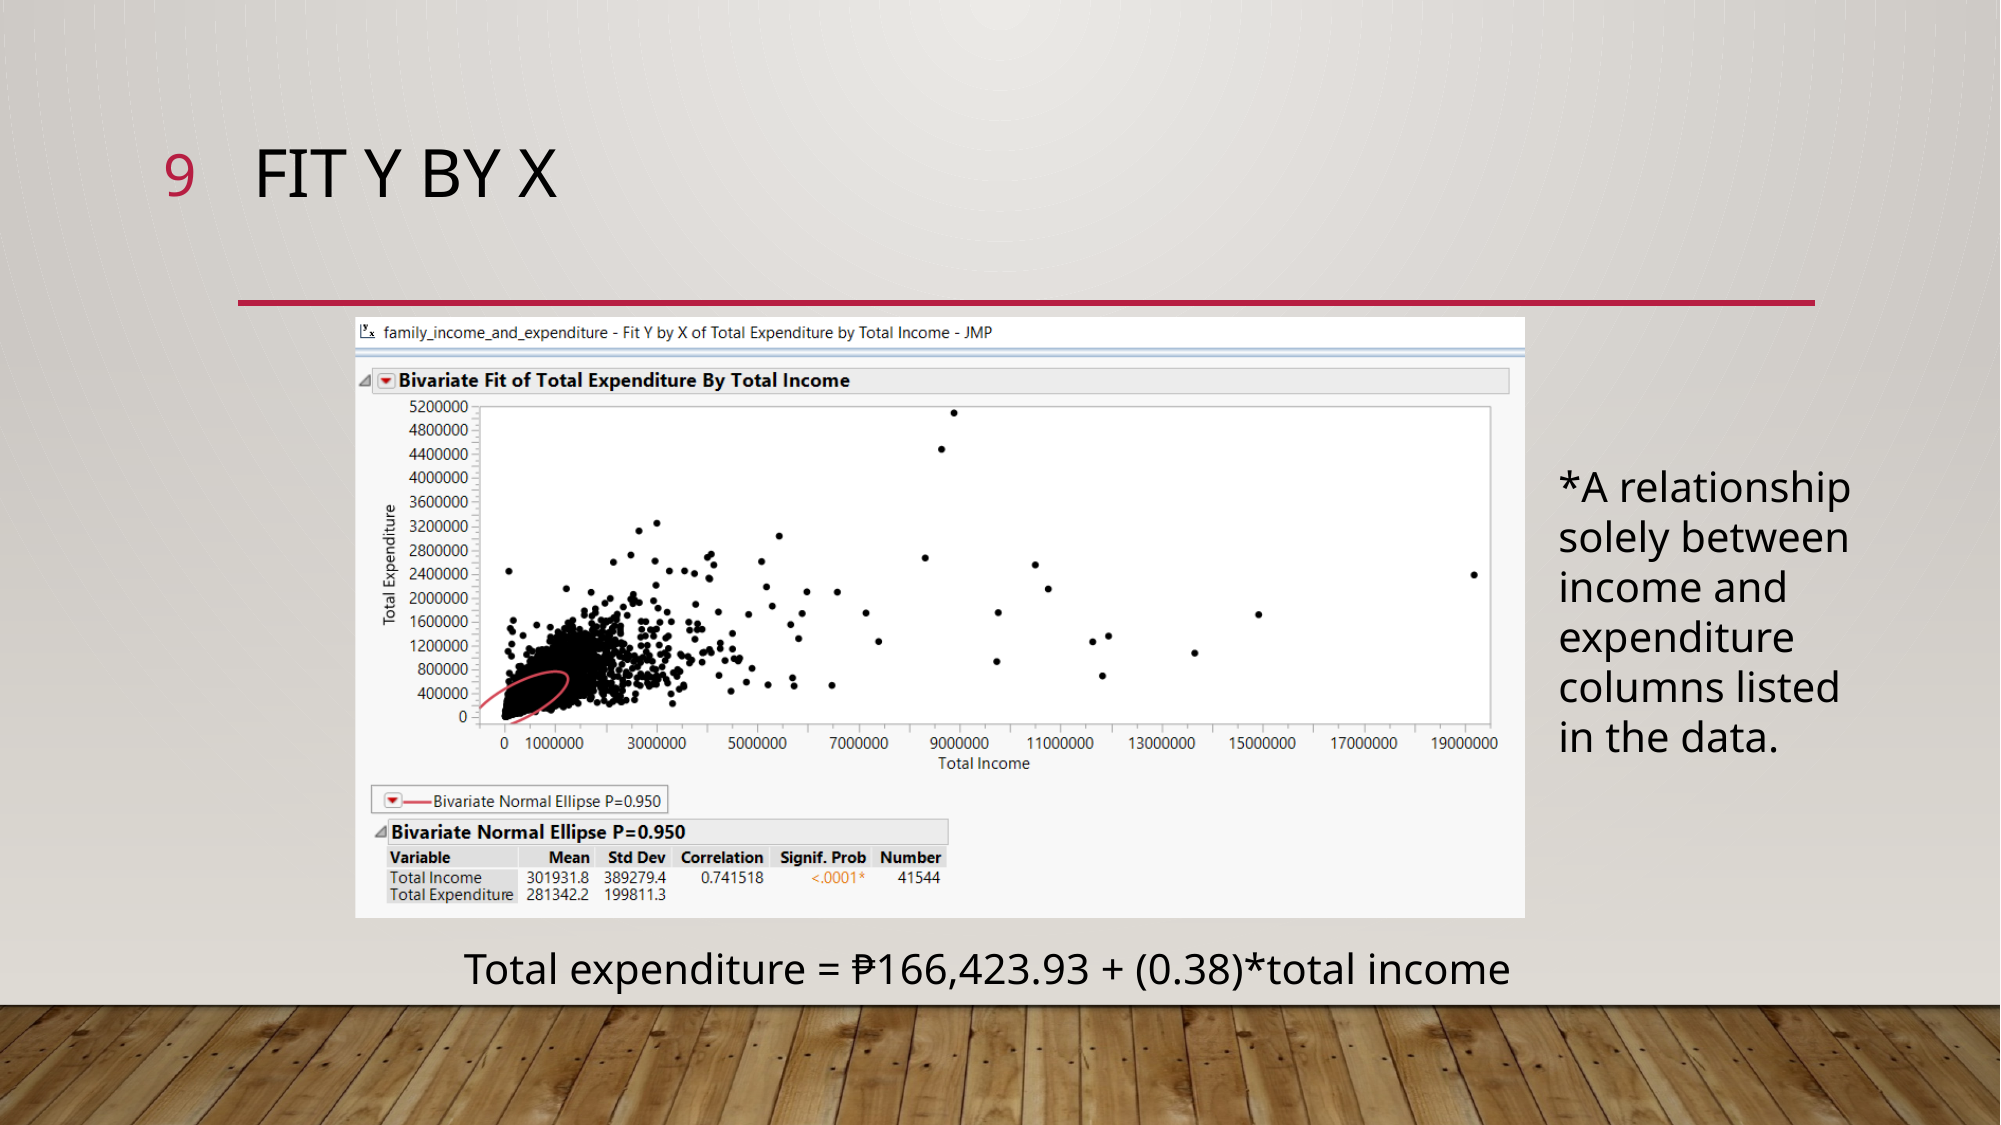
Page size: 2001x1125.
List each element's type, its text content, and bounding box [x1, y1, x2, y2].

title Fit y by x [238, 131, 1814, 305]
list Total expenditure = ₱166,423.93 + (0.38)*total income [449, 925, 1770, 1001]
slide_number 9 [78, 131, 212, 214]
picture [355, 317, 1526, 918]
text_box *A relationship solely between income and expenditure columns listed in the data. [1543, 453, 1885, 769]
picture [0, 1005, 2000, 1125]
